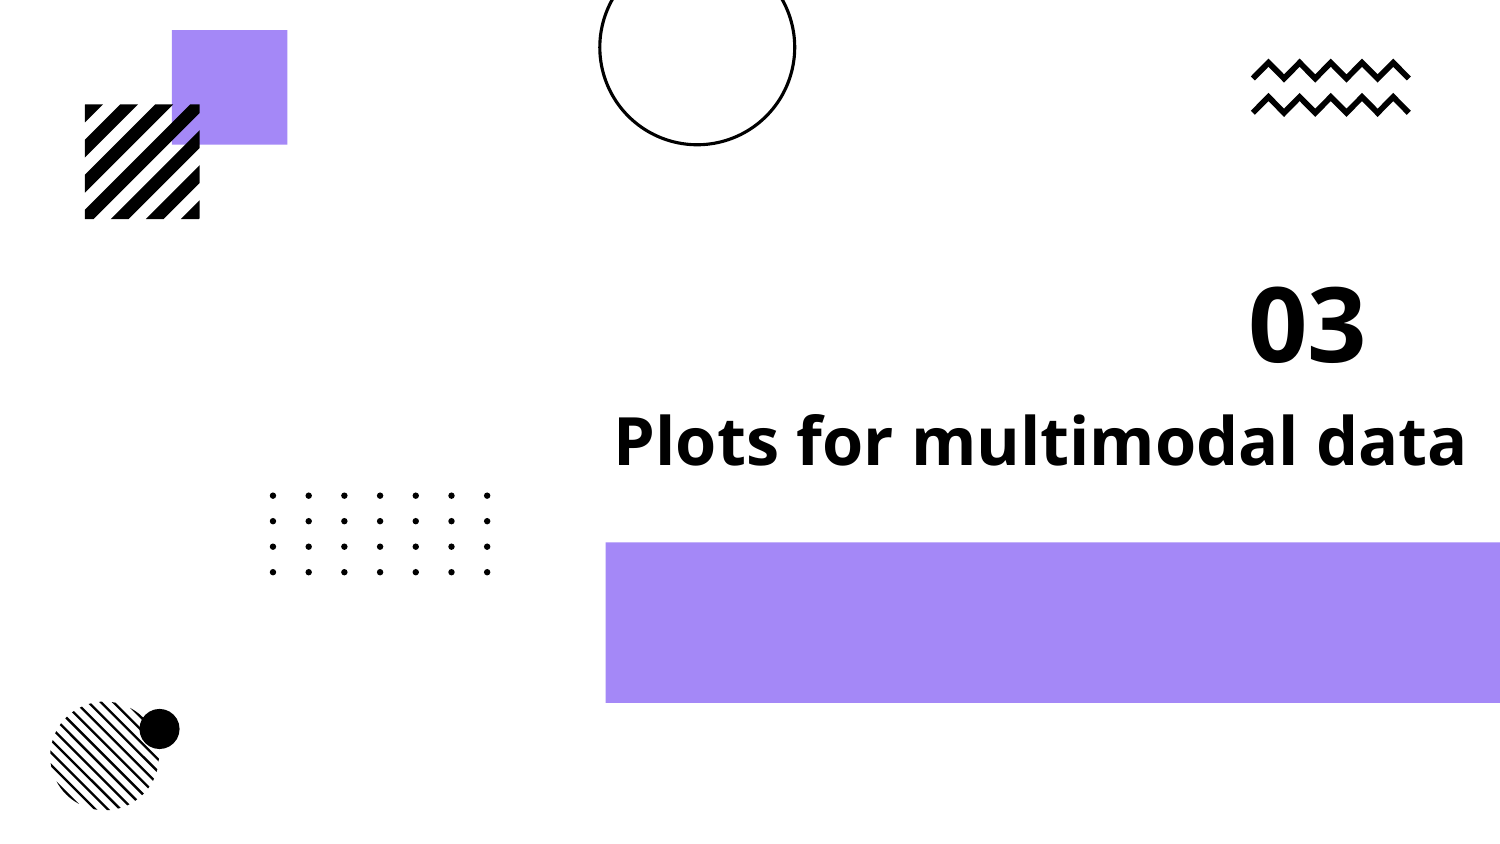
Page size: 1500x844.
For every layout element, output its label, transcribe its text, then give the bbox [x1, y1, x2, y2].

text_box [605, 542, 1500, 703]
title Plots for multimodal data [540, 383, 1484, 540]
title 03 [1203, 227, 1383, 399]
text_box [269, 492, 491, 576]
